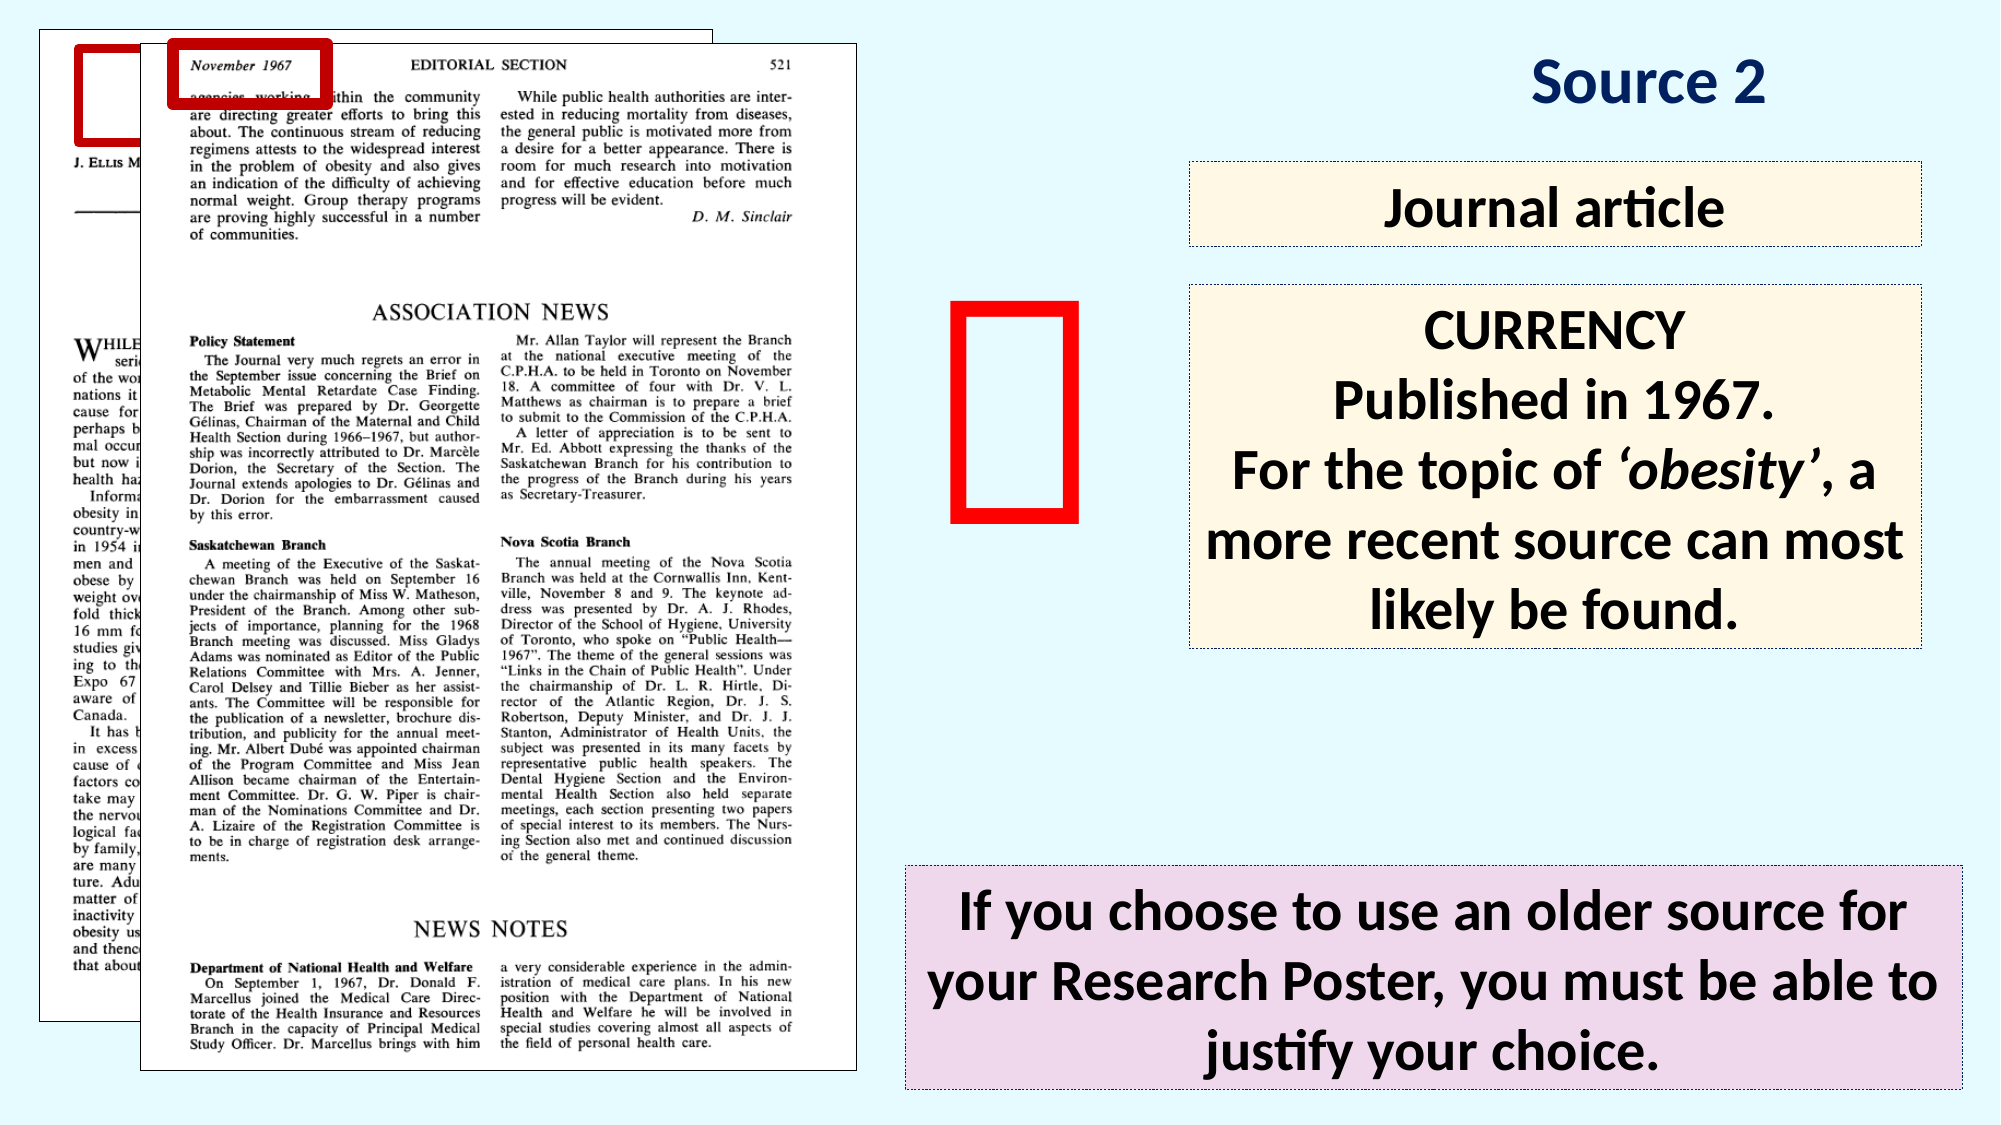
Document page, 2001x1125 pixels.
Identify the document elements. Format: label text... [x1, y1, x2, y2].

text_box Journal article [1189, 161, 1922, 247]
picture [39, 29, 857, 1071]
text_box If you choose to use an older source for your Research Poster, you must be able to justify your choice. [905, 864, 1962, 1090]
text_box CURRENCY Published in 1967. For the topic of ‘obesity’, a more recent source can most likely be found. [1189, 283, 1922, 649]
text_box Source 2 [1377, 29, 1922, 125]
text_box  [907, 204, 1125, 595]
